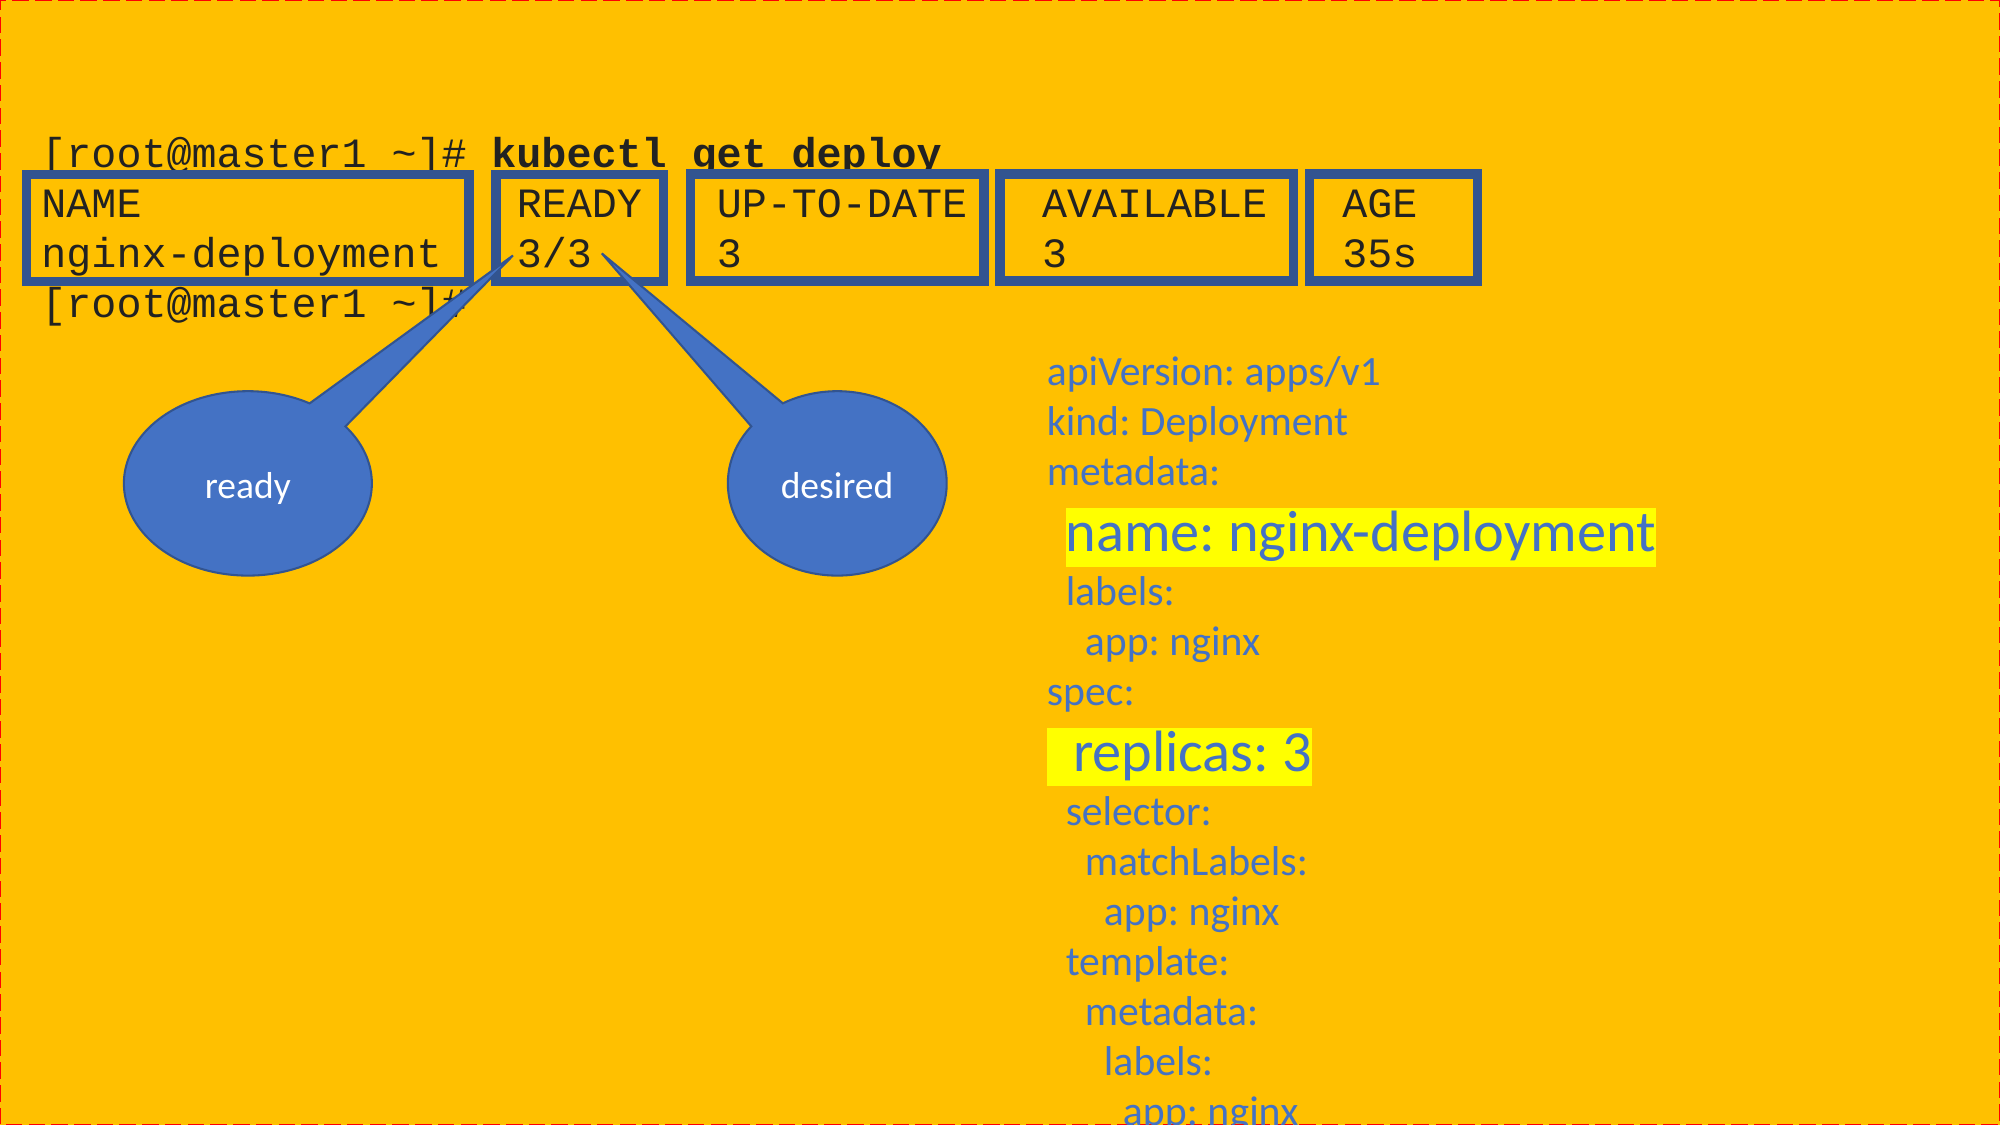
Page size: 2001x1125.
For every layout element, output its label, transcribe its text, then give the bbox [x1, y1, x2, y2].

text_box [999, 173, 1295, 282]
text_box [root@master1 ~]# kubectl get deploy NAME READY UP-TO-DATE AVAILABLE AGE nginx-deployment 3/3 3 3 35s [root@master1 ~]# [26, 118, 1531, 334]
text_box desired [601, 252, 948, 577]
text_box ready [122, 254, 514, 577]
text_box [1309, 173, 1478, 282]
text_box apiVersion: apps/v1 kind: Deployment metadata: name: nginx-deployment labels: app: nginx spec: replicas: 3 selector: matchLabels: app: nginx template: metadata: labels: app: nginx spec: containers: - name: nginx image: nginx:1.14.2 ports: - containerPort: 80 [1032, 336, 1709, 1125]
text_box [0, 0, 2000, 1125]
text_box [689, 173, 985, 282]
text_box [495, 174, 665, 282]
text_box [26, 174, 470, 282]
